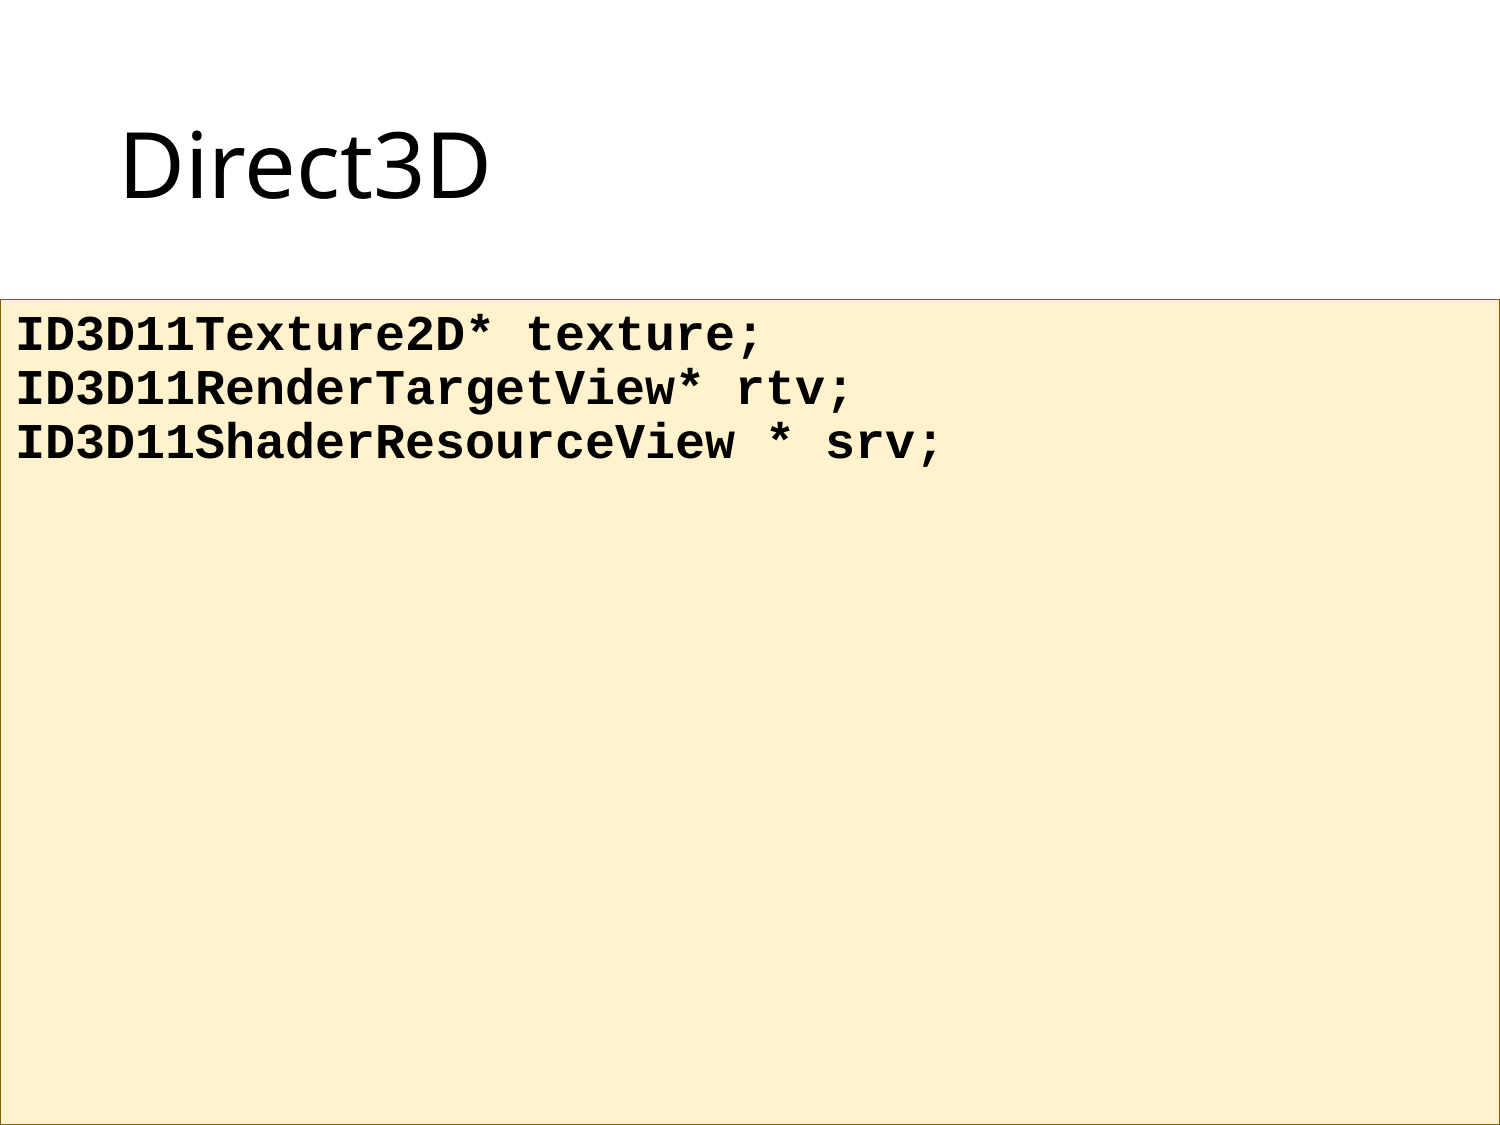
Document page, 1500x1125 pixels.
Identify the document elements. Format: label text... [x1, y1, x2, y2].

title Direct3D [103, 59, 1397, 278]
list ID3D11Texture2D* texture; ID3D11RenderTargetView* rtv; ID3D11ShaderResourceView * srv; [0, 299, 1500, 1125]
